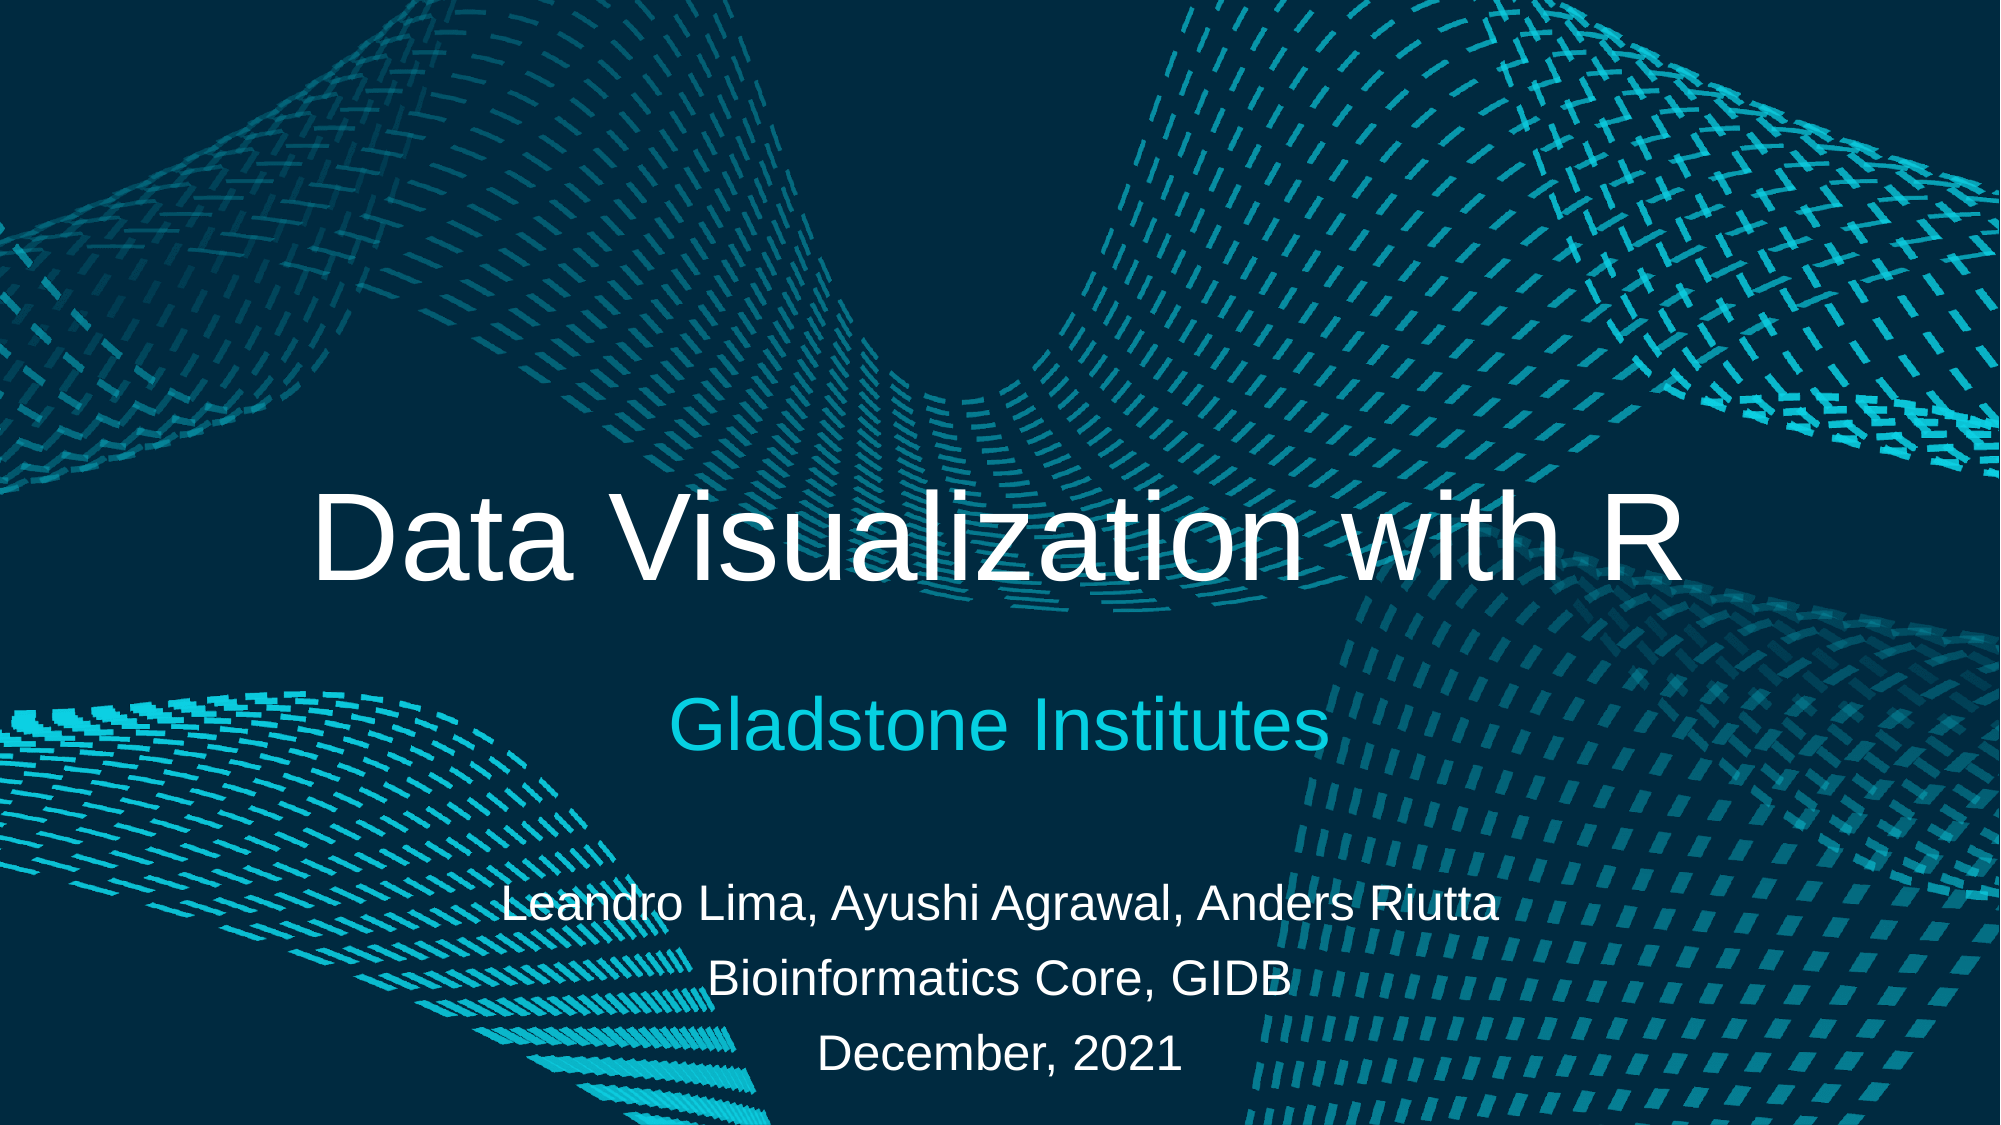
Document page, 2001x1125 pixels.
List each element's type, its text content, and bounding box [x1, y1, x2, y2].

picture [0, 730, 53, 752]
picture [565, 397, 578, 404]
picture [85, 803, 122, 813]
picture [1344, 332, 1363, 350]
picture [1309, 143, 1324, 163]
picture [1661, 96, 1698, 117]
picture [801, 236, 809, 253]
picture [1511, 367, 1535, 384]
picture [1151, 97, 1160, 120]
picture [578, 333, 590, 341]
picture [1451, 80, 1476, 95]
picture [1451, 340, 1472, 358]
picture [684, 255, 697, 274]
picture [0, 761, 35, 767]
picture [925, 395, 944, 402]
picture [692, 240, 706, 258]
picture [563, 346, 576, 354]
picture [709, 207, 721, 226]
picture [1856, 396, 1895, 425]
picture [1514, 321, 1537, 338]
picture [1331, 160, 1347, 180]
picture [862, 380, 877, 398]
picture [137, 429, 150, 435]
picture [1424, 61, 1447, 77]
picture [1212, 109, 1224, 132]
picture [724, 261, 736, 280]
picture [1904, 843, 1940, 872]
picture [1434, 177, 1454, 195]
picture [1322, 317, 1339, 337]
picture [110, 879, 150, 892]
picture [1132, 203, 1142, 225]
picture [619, 289, 629, 298]
picture [1977, 289, 1996, 309]
picture [1944, 718, 1955, 727]
picture [1660, 309, 1674, 332]
picture [863, 340, 876, 358]
picture [1702, 299, 1734, 321]
picture [0, 836, 41, 848]
picture [72, 311, 90, 329]
picture [1349, 0, 1369, 18]
picture [642, 389, 662, 404]
picture [1518, 275, 1540, 292]
picture [790, 180, 794, 190]
picture [1543, 380, 1567, 397]
picture [700, 306, 715, 324]
picture [1468, 145, 1491, 163]
picture [62, 453, 88, 460]
picture [1196, 335, 1211, 355]
picture [1893, 220, 1940, 258]
picture [689, 173, 698, 187]
picture [1169, 372, 1186, 392]
picture [891, 373, 908, 387]
picture [104, 761, 137, 768]
picture [1490, 0, 1519, 20]
picture [1398, 312, 1416, 330]
picture [1908, 1019, 1934, 1037]
picture [1261, 273, 1275, 294]
picture [1071, 328, 1084, 349]
picture [53, 786, 90, 795]
picture [708, 292, 723, 310]
picture [1844, 203, 1889, 243]
picture [1191, 210, 1203, 231]
picture [664, 363, 681, 379]
picture [1785, 151, 1828, 170]
picture [1893, 712, 1903, 721]
picture [1134, 396, 1143, 404]
picture [1126, 261, 1137, 283]
picture [1861, 1083, 1887, 1100]
picture [1388, 91, 1407, 109]
picture [4, 812, 45, 822]
picture [963, 399, 983, 404]
picture [1928, 445, 1969, 470]
picture [544, 357, 561, 368]
picture [1741, 396, 1765, 404]
picture [1304, 251, 1319, 271]
picture [1899, 296, 1918, 316]
picture [1180, 72, 1191, 95]
picture [835, 344, 848, 363]
picture [664, 228, 672, 237]
picture [1354, 178, 1370, 197]
picture [594, 371, 615, 386]
picture [14, 245, 31, 266]
picture [41, 755, 75, 761]
picture [1622, 296, 1636, 318]
picture [734, 328, 749, 346]
picture [792, 264, 800, 279]
picture [1266, 164, 1280, 184]
picture [1766, 375, 1799, 400]
picture [32, 325, 50, 342]
picture [1185, 385, 1201, 404]
picture [60, 393, 81, 408]
picture [1951, 369, 1970, 389]
picture [839, 301, 852, 321]
picture [788, 279, 799, 299]
picture [1929, 806, 1966, 840]
picture [1963, 790, 1979, 803]
picture [1317, 367, 1334, 386]
picture [1784, 352, 1801, 373]
picture [1754, 277, 1789, 292]
picture [674, 212, 681, 221]
picture [1152, 292, 1165, 313]
picture [770, 337, 784, 356]
picture [1534, 150, 1545, 174]
picture [1158, 235, 1169, 257]
picture [1585, 305, 1610, 321]
picture [1917, 629, 1930, 633]
picture [1413, 0, 1438, 11]
picture [1372, 21, 1393, 38]
picture [652, 241, 661, 253]
picture [1950, 311, 1969, 330]
picture [140, 756, 150, 760]
picture [1589, 253, 1615, 277]
picture [1119, 185, 1129, 209]
picture [837, 330, 850, 350]
picture [1129, 332, 1143, 352]
picture [1063, 391, 1077, 404]
picture [765, 351, 780, 369]
picture [1817, 244, 1856, 266]
picture [1252, 28, 1266, 50]
picture [1913, 788, 1927, 799]
picture [1850, 1115, 1862, 1125]
picture [1928, 884, 1949, 895]
picture [720, 356, 736, 374]
picture [1083, 273, 1095, 294]
picture [103, 341, 120, 358]
picture [1249, 88, 1263, 109]
picture [644, 315, 660, 332]
picture [1372, 297, 1390, 315]
picture [1061, 314, 1073, 334]
picture [752, 285, 765, 304]
picture [1724, 362, 1741, 383]
picture [1114, 383, 1129, 401]
picture [59, 428, 82, 438]
picture [779, 205, 787, 226]
picture [838, 316, 850, 335]
picture [812, 305, 824, 324]
picture [632, 330, 650, 346]
picture [1880, 186, 1927, 205]
picture [22, 464, 49, 471]
picture [833, 357, 847, 376]
picture [1102, 230, 1112, 253]
picture [1864, 782, 1876, 795]
picture [1430, 228, 1449, 246]
picture [1483, 307, 1505, 324]
picture [1867, 621, 1879, 626]
picture [35, 858, 77, 871]
picture [758, 269, 770, 289]
picture [747, 299, 760, 318]
picture [1183, 9, 1193, 31]
picture [1382, 142, 1399, 161]
picture [1624, 269, 1652, 292]
picture [1550, 195, 1562, 218]
picture [1798, 186, 1841, 227]
picture [1864, 259, 1905, 282]
picture [1368, 393, 1382, 404]
picture [1481, 99, 1506, 115]
picture [1406, 160, 1427, 179]
picture [1247, 376, 1264, 394]
picture [1351, 230, 1367, 250]
picture [684, 335, 699, 352]
picture [1480, 353, 1503, 371]
picture [620, 344, 638, 359]
picture [12, 790, 51, 799]
picture [1653, 370, 1690, 399]
picture [1975, 925, 1998, 942]
picture [1498, 40, 1527, 86]
picture [18, 439, 42, 450]
picture [1585, 211, 1626, 234]
picture [1247, 145, 1260, 167]
picture [45, 808, 85, 817]
picture [1586, 280, 1599, 303]
picture [1753, 169, 1794, 210]
picture [1712, 151, 1751, 194]
picture [755, 377, 771, 395]
picture [43, 278, 59, 298]
picture [1187, 267, 1200, 287]
picture [1657, 243, 1703, 266]
picture [760, 364, 776, 382]
picture [1804, 266, 1820, 287]
picture [1891, 872, 1911, 884]
picture [1850, 281, 1867, 302]
picture [65, 767, 100, 774]
picture [1210, 398, 1218, 404]
picture [815, 289, 826, 310]
picture [1369, 346, 1387, 364]
picture [1264, 219, 1278, 240]
picture [892, 386, 909, 399]
picture [1256, 326, 1271, 346]
picture [1001, 382, 1019, 394]
picture [1930, 989, 1955, 1005]
picture [1953, 956, 1978, 973]
picture [1852, 954, 1875, 971]
picture [1616, 357, 1651, 379]
picture [1601, 185, 1614, 208]
picture [588, 313, 603, 327]
picture [97, 415, 119, 427]
picture [725, 175, 735, 193]
picture [796, 248, 806, 269]
picture [1283, 236, 1298, 255]
picture [1588, 58, 1621, 79]
picture [1633, 116, 1669, 159]
picture [1148, 159, 1158, 182]
picture [1530, 181, 1556, 197]
picture [1879, 802, 1914, 837]
picture [1781, 289, 1835, 311]
picture [1441, 128, 1463, 145]
picture [1135, 141, 1145, 165]
picture [829, 384, 845, 402]
picture [79, 828, 118, 840]
picture [1378, 195, 1395, 214]
picture [731, 245, 743, 265]
picture [1334, 106, 1351, 126]
picture [654, 301, 670, 318]
picture [24, 368, 43, 384]
picture [749, 132, 753, 142]
picture [1877, 433, 1915, 459]
picture [1804, 328, 1821, 349]
picture [1597, 97, 1630, 142]
picture [33, 475, 58, 482]
picture [762, 164, 770, 184]
picture [628, 273, 640, 284]
picture [1977, 347, 1996, 367]
picture [121, 798, 150, 807]
picture [1275, 0, 1285, 11]
picture [1181, 321, 1195, 341]
picture [1581, 349, 1605, 366]
picture [92, 706, 150, 735]
picture [134, 403, 150, 413]
picture [780, 309, 792, 328]
picture [0, 294, 19, 313]
picture [1991, 219, 1998, 227]
picture [1893, 888, 1917, 905]
picture [827, 397, 834, 404]
picture [1162, 176, 1172, 199]
picture [1900, 356, 1918, 376]
picture [1268, 389, 1284, 404]
picture [800, 361, 814, 379]
picture [1268, 106, 1282, 127]
picture [1852, 342, 1868, 362]
picture [1198, 29, 1208, 51]
picture [81, 750, 113, 756]
picture [1042, 365, 1057, 382]
picture [1521, 18, 1552, 40]
picture [1462, 194, 1483, 213]
picture [113, 851, 150, 864]
picture [1701, 115, 1739, 135]
picture [758, 185, 765, 201]
picture [1850, 885, 1868, 903]
picture [1929, 203, 1979, 221]
picture [1981, 457, 1998, 463]
picture [1301, 303, 1317, 322]
picture [1271, 49, 1286, 70]
picture [1683, 347, 1725, 370]
picture [1234, 8, 1247, 30]
picture [774, 222, 784, 243]
picture [1117, 317, 1130, 338]
picture [696, 395, 707, 404]
picture [1458, 244, 1478, 262]
picture [1850, 707, 1855, 715]
picture [580, 384, 601, 398]
picture [1102, 369, 1117, 388]
picture [1375, 246, 1392, 266]
picture [664, 286, 680, 303]
picture [1050, 378, 1067, 395]
picture [740, 314, 754, 333]
picture [1296, 12, 1312, 31]
picture [1295, 353, 1312, 372]
picture [1229, 128, 1241, 150]
picture [1114, 245, 1125, 268]
picture [1194, 151, 1205, 174]
picture [1338, 380, 1358, 398]
title Data Visualization with R [150, 404, 1850, 677]
picture [1363, 71, 1382, 90]
picture [803, 216, 809, 231]
picture [1400, 262, 1419, 280]
picture [784, 294, 796, 314]
picture [1555, 237, 1580, 261]
picture [1649, 177, 1682, 202]
picture [1873, 921, 1895, 938]
picture [1398, 41, 1420, 58]
picture [1928, 392, 1998, 449]
picture [1498, 163, 1523, 180]
picture [1738, 274, 1752, 296]
picture [0, 754, 12, 758]
picture [1984, 469, 1998, 477]
picture [818, 274, 828, 295]
picture [684, 196, 689, 205]
picture [1877, 378, 1946, 438]
picture [524, 368, 547, 382]
picture [674, 271, 689, 288]
picture [169, 390, 189, 402]
picture [863, 353, 877, 371]
picture [712, 369, 729, 386]
picture [99, 381, 118, 395]
picture [750, 197, 760, 218]
picture [1426, 277, 1446, 295]
picture [1728, 211, 1764, 235]
picture [1562, 78, 1595, 123]
picture [1662, 284, 1691, 307]
picture [1922, 923, 1947, 940]
picture [608, 357, 627, 373]
picture [1492, 211, 1514, 229]
picture [1969, 637, 1982, 641]
picture [654, 376, 672, 392]
picture [727, 342, 741, 360]
picture [1488, 399, 1498, 404]
picture [110, 452, 134, 460]
picture [1179, 133, 1189, 156]
picture [1624, 77, 1658, 99]
picture [20, 406, 41, 421]
picture [1094, 288, 1105, 310]
picture [0, 779, 21, 784]
picture [1850, 801, 1864, 831]
picture [39, 832, 80, 843]
picture [1942, 875, 1963, 887]
picture [1850, 1053, 1862, 1069]
picture [116, 824, 150, 835]
picture [1826, 304, 1843, 326]
picture [748, 390, 762, 404]
picture [1440, 19, 1466, 31]
picture [704, 382, 722, 399]
picture [1563, 197, 1589, 214]
picture [809, 319, 821, 338]
picture [1224, 242, 1238, 263]
picture [863, 367, 877, 385]
picture [1770, 228, 1809, 251]
picture [1237, 311, 1252, 331]
picture [1634, 230, 1663, 246]
picture [1742, 133, 1783, 153]
picture [803, 347, 817, 366]
picture [0, 486, 18, 493]
picture [764, 253, 775, 274]
picture [1339, 52, 1358, 71]
picture [768, 238, 779, 258]
picture [1142, 345, 1156, 366]
picture [1956, 846, 1994, 875]
picture [1577, 142, 1606, 168]
picture [64, 354, 83, 371]
picture [1529, 59, 1560, 105]
picture [1743, 313, 1776, 335]
picture [1166, 307, 1179, 327]
picture [1549, 290, 1573, 307]
picture [1924, 275, 1943, 295]
picture [1982, 829, 1998, 843]
picture [1176, 193, 1188, 215]
picture [775, 323, 789, 342]
picture [673, 349, 690, 366]
picture [1831, 169, 1876, 188]
picture [72, 464, 97, 471]
picture [1741, 338, 1757, 360]
picture [0, 863, 36, 874]
picture [792, 387, 808, 404]
picture [1543, 124, 1572, 151]
picture [1210, 169, 1223, 190]
picture [1533, 0, 1998, 206]
picture [733, 160, 739, 171]
picture [12, 711, 92, 747]
picture [1281, 288, 1296, 308]
picture [1546, 0, 1553, 6]
picture [1287, 125, 1302, 146]
picture [1325, 267, 1342, 286]
picture [831, 371, 846, 389]
picture [1858, 1019, 1883, 1037]
picture [1676, 218, 1690, 241]
picture [1696, 259, 1711, 281]
picture [1231, 68, 1244, 90]
picture [53, 709, 129, 741]
picture [1274, 340, 1291, 358]
picture [1672, 679, 1680, 686]
picture [1403, 212, 1421, 230]
list Gladstone Institutes [150, 686, 1850, 1125]
picture [1645, 333, 1684, 356]
picture [101, 441, 125, 448]
picture [1687, 195, 1722, 219]
picture [639, 256, 651, 268]
picture [1173, 251, 1184, 273]
picture [1759, 250, 1774, 272]
picture [1010, 395, 1026, 404]
picture [598, 297, 617, 313]
picture [1829, 365, 1848, 386]
picture [72, 882, 115, 895]
picture [118, 745, 149, 751]
picture [1468, 19, 1496, 51]
picture [1812, 389, 1838, 404]
picture [1213, 349, 1228, 368]
picture [1885, 1052, 1911, 1068]
picture [1608, 319, 1646, 342]
picture [717, 190, 729, 210]
picture [1880, 987, 1904, 1005]
picture [1105, 303, 1117, 324]
picture [1855, 839, 1890, 870]
picture [1924, 333, 1942, 353]
picture [1874, 318, 1892, 339]
picture [1227, 186, 1239, 207]
picture [1145, 219, 1155, 242]
picture [1034, 352, 1049, 369]
picture [861, 393, 872, 404]
picture [1582, 393, 1602, 404]
picture [1487, 260, 1509, 277]
picture [92, 781, 128, 790]
picture [136, 367, 154, 382]
picture [1567, 168, 1579, 191]
picture [1553, 39, 1585, 60]
picture [744, 213, 755, 234]
picture [1945, 886, 1998, 907]
picture [796, 373, 811, 392]
picture [692, 321, 708, 338]
picture [1424, 326, 1443, 343]
picture [1203, 282, 1217, 302]
picture [1349, 282, 1365, 301]
picture [74, 855, 116, 868]
picture [1413, 109, 1434, 127]
picture [1328, 214, 1344, 234]
picture [1613, 160, 1643, 186]
picture [1620, 228, 1633, 250]
picture [1154, 359, 1170, 378]
picture [1196, 91, 1207, 113]
picture [1901, 955, 1925, 972]
picture [1393, 360, 1412, 378]
picture [1245, 203, 1258, 224]
picture [1712, 262, 1744, 277]
picture [1700, 324, 1715, 346]
picture [1242, 258, 1255, 278]
picture [738, 230, 749, 250]
picture [806, 333, 819, 352]
picture [1418, 373, 1440, 390]
picture [1208, 226, 1220, 247]
picture [1850, 420, 1866, 447]
picture [1291, 68, 1306, 88]
picture [1217, 0, 1223, 10]
picture [1672, 134, 1708, 177]
picture [1080, 343, 1094, 362]
picture [130, 703, 150, 718]
picture [771, 157, 775, 167]
picture [1447, 386, 1469, 403]
picture [1317, 32, 1335, 51]
picture [1219, 297, 1234, 317]
picture [1454, 292, 1475, 310]
picture [1214, 49, 1226, 71]
picture [1547, 336, 1570, 352]
picture [1286, 181, 1300, 201]
picture [1306, 197, 1321, 218]
picture [1523, 228, 1546, 245]
picture [1090, 356, 1105, 375]
picture [1166, 52, 1176, 75]
picture [25, 772, 62, 779]
picture [716, 277, 730, 295]
picture [1229, 362, 1246, 382]
picture [1638, 201, 1651, 224]
picture [1717, 234, 1731, 256]
picture [701, 224, 713, 242]
picture [1944, 236, 1994, 274]
picture [1164, 115, 1174, 138]
picture [0, 345, 10, 357]
picture [129, 776, 150, 782]
picture [739, 140, 744, 150]
picture [1312, 87, 1328, 107]
picture [783, 189, 792, 210]
picture [1139, 277, 1151, 298]
picture [1702, 383, 1731, 404]
picture [1357, 125, 1375, 143]
picture [1511, 106, 1538, 133]
